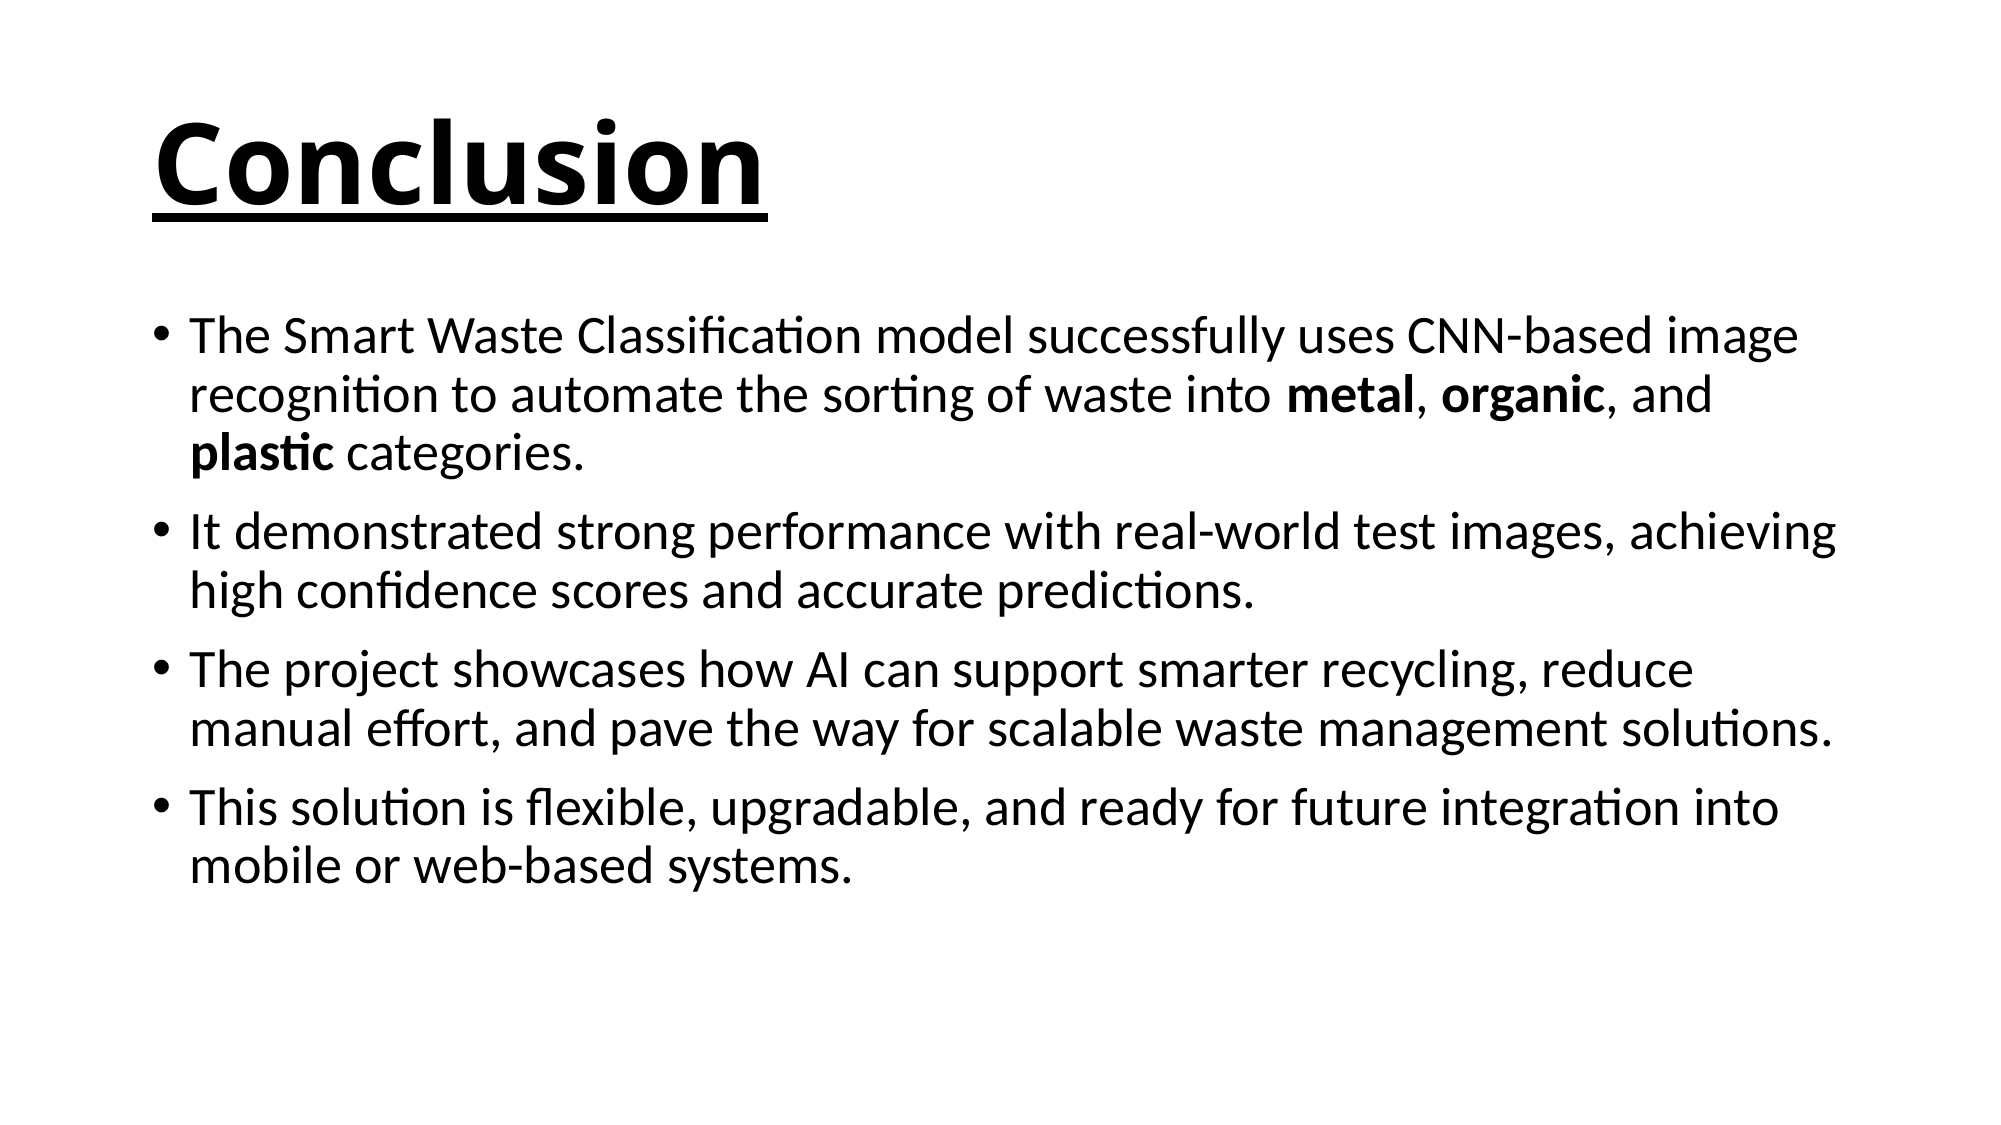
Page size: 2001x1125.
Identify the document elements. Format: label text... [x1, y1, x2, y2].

list The Smart Waste Classification model successfully uses CNN-based image recognition to automate the sorting of waste into metal, organic, and plastic categories. It demonstrated strong performance with real-world test images, achieving high confidence scores and accurate predictions. The project showcases how AI can support smarter recycling, reduce manual effort, and pave the way for scalable waste management solutions. This solution is flexible, upgradable, and ready for future integration into mobile or web-based systems. [137, 299, 1863, 1014]
title Conclusion [137, 59, 1863, 278]
